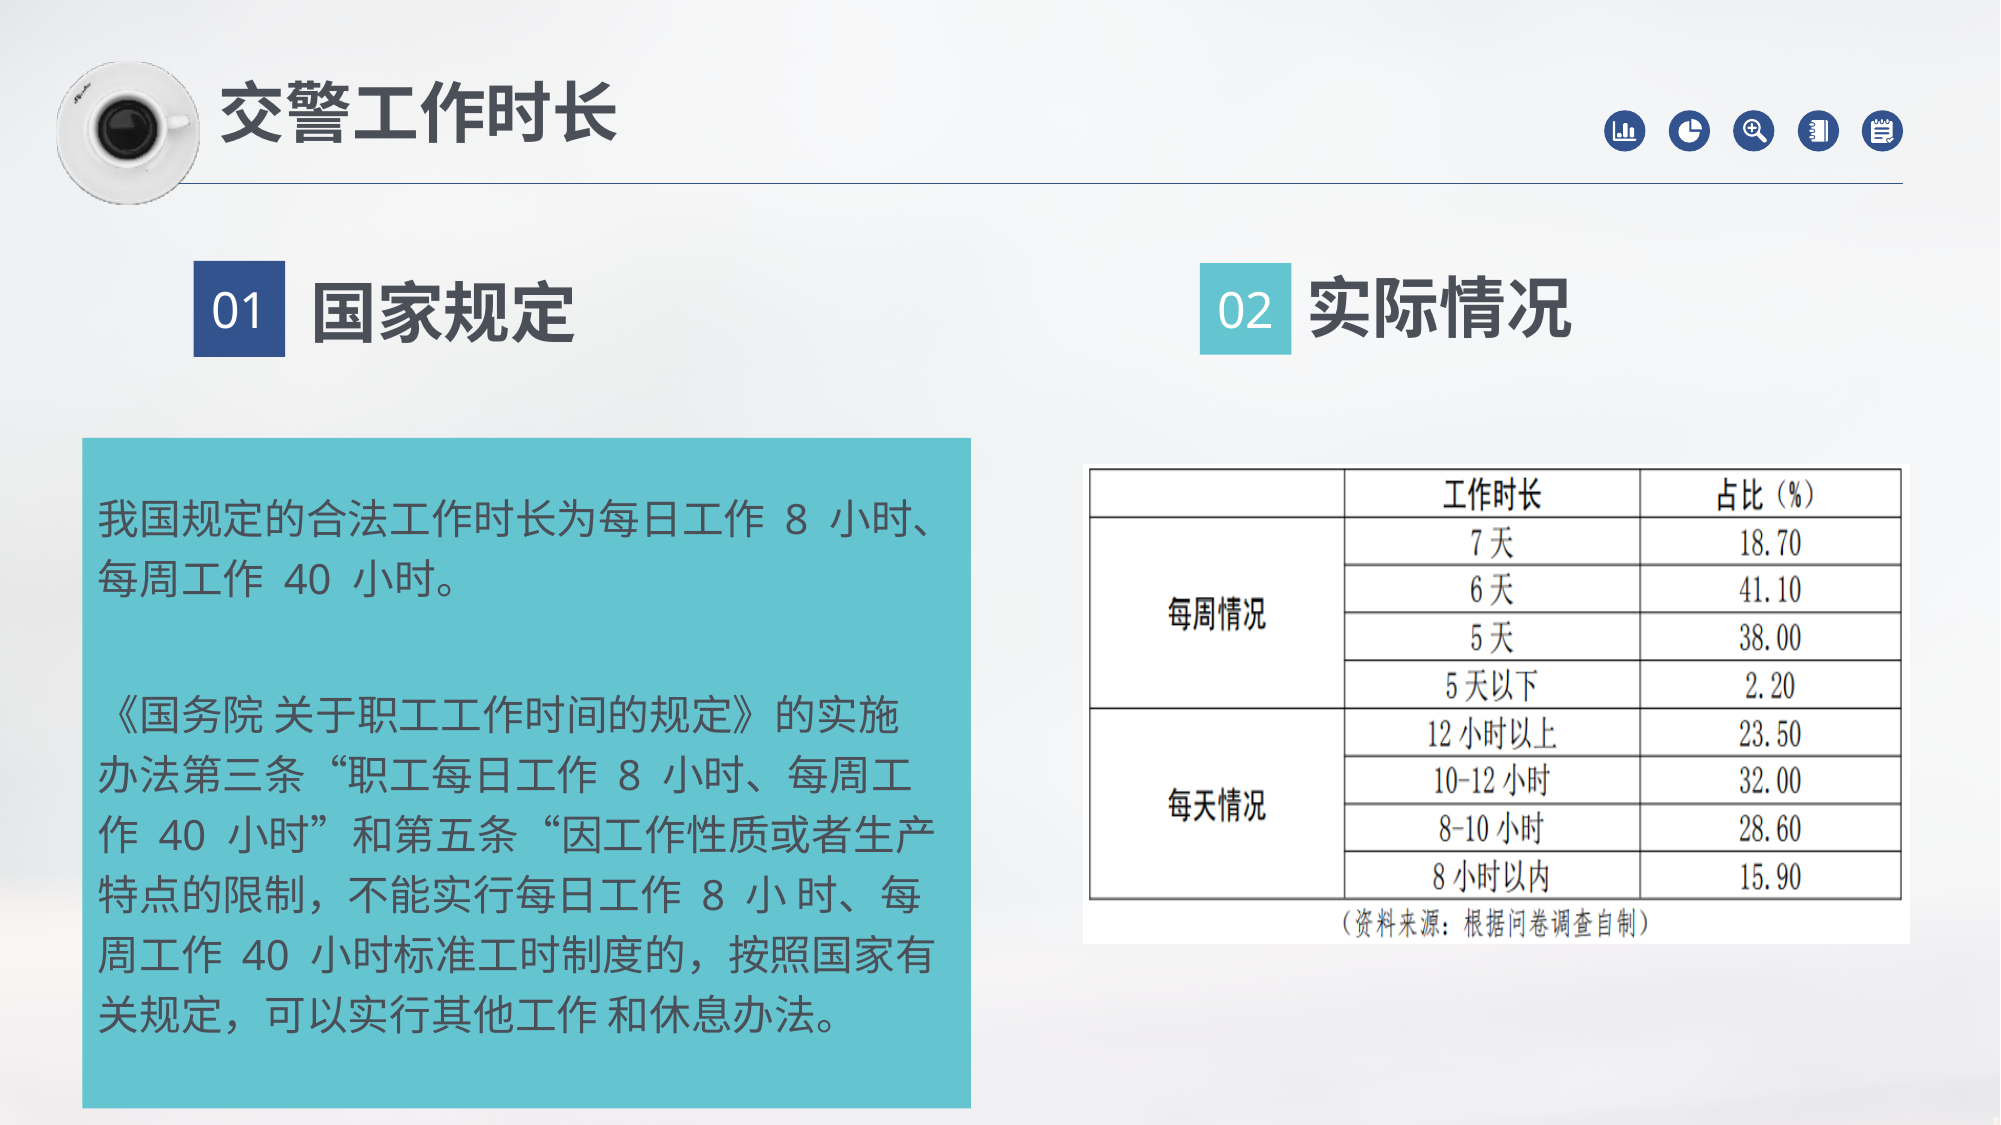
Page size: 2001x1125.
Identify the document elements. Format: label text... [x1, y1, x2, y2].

text_box 实际情况 [1291, 258, 1937, 354]
text_box 交警工作时长 [204, 63, 849, 159]
text_box 02 [1199, 263, 1292, 355]
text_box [82, 437, 971, 1109]
picture [0, 0, 2000, 1125]
text_box 01 [193, 260, 286, 357]
text_box 国家规定 [295, 263, 941, 358]
